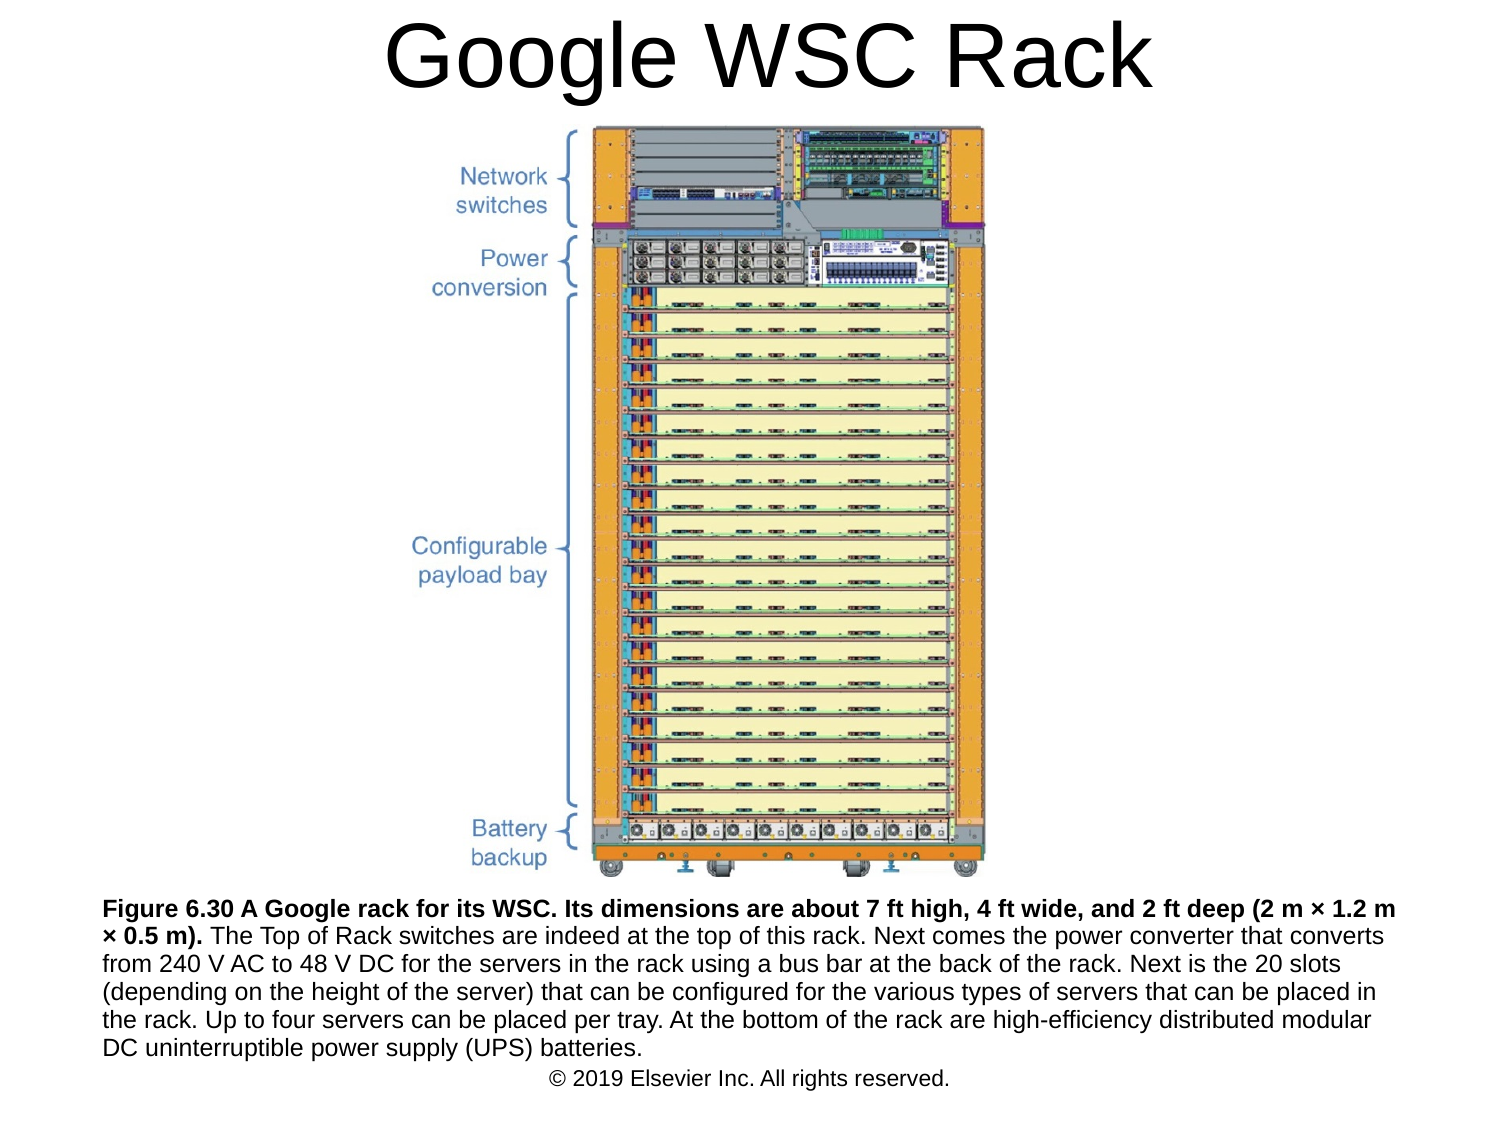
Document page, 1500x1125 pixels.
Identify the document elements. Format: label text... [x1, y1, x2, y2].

picture [412, 124, 988, 878]
title Google WSC Rack [24, 12, 1500, 101]
text_box Figure 6.30 A Google rack for its WSC. Its dimensions are about 7 ft high, 4 ft wide, and 2 ft deep (2 m × 1.2 m × 0.5 m). The Top of Rack switches are indeed at the top of this rack. Next comes the power converter that converts from 240 V AC to 48 V DC for the servers in the rack using a bus bar at the back of the rack. Next is the 20 slots (depending on the height of the server) that can be configured for the various types of servers that can be placed in the rack. Up to four servers can be placed per tray. At the bottom of the rack are high-efficiency distributed modular DC uninterruptible power supply (UPS) batteries. [87, 887, 1433, 1070]
